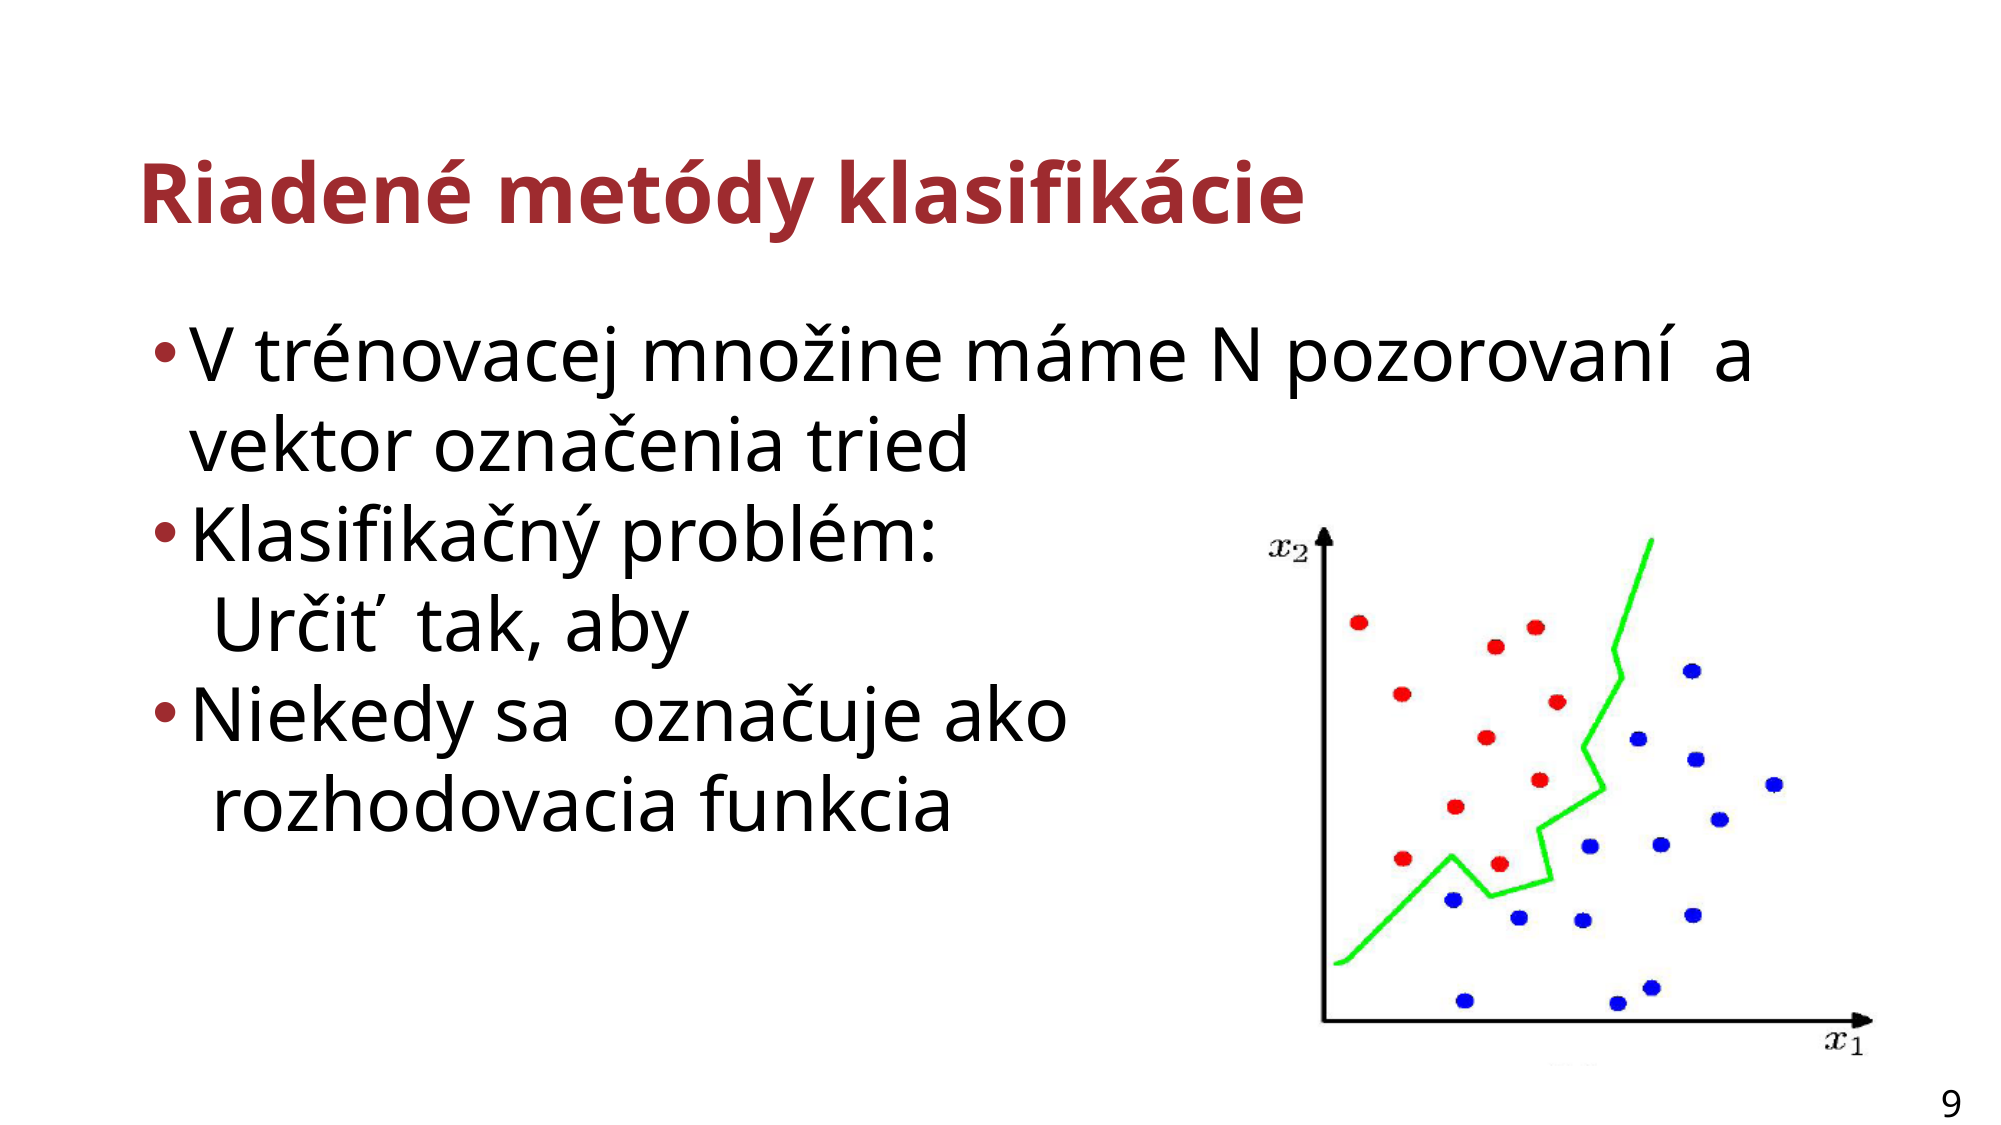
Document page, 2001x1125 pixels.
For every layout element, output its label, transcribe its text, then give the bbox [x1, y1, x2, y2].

picture [1261, 510, 1893, 1078]
title Riadené metódy klasifikácie [137, 116, 1717, 278]
